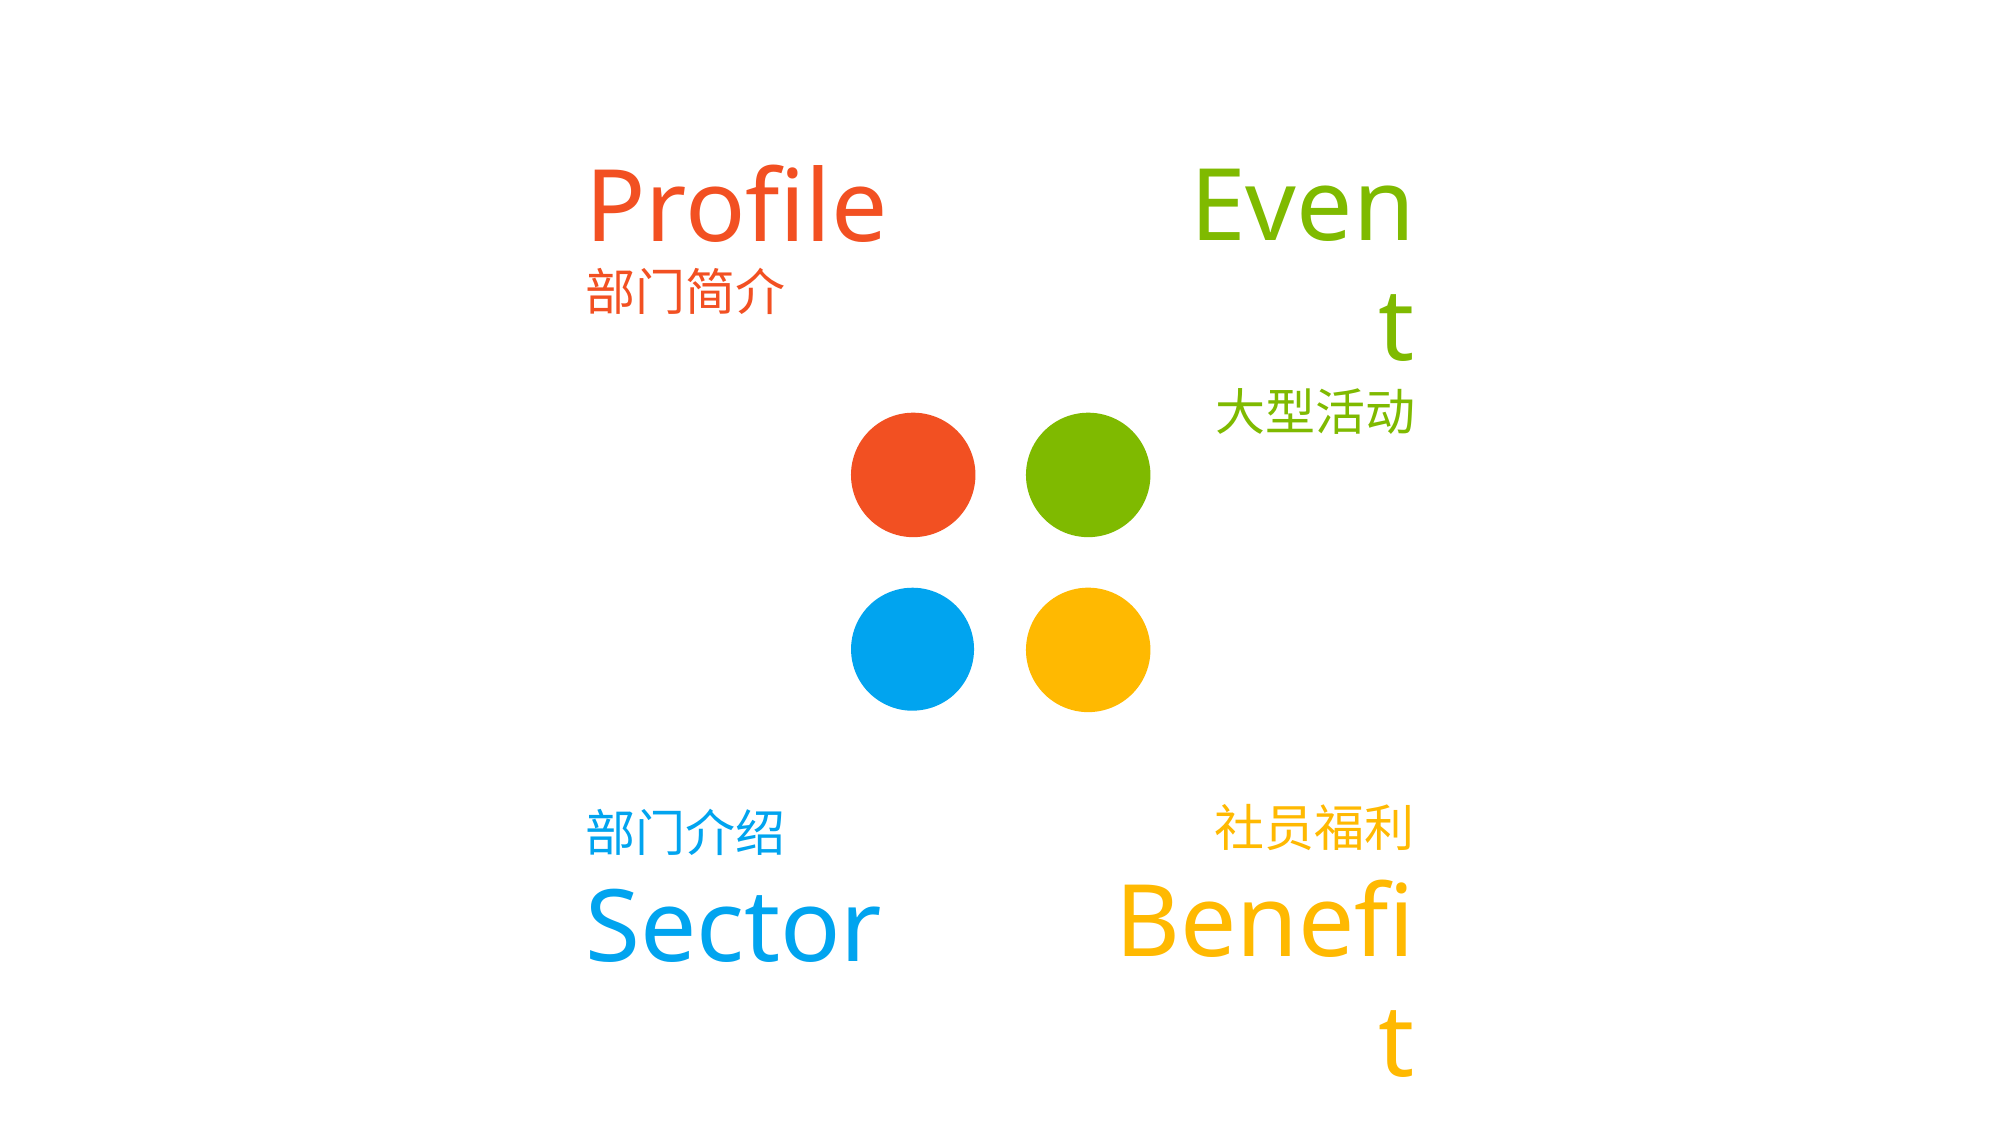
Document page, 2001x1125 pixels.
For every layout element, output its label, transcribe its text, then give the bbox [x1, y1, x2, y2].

text_box [1027, 412, 1149, 460]
text_box Profile 部门简介 [570, 133, 974, 329]
picture [743, 460, 1681, 641]
text_box [851, 411, 975, 460]
text_box [1025, 641, 1151, 713]
text_box [851, 641, 975, 711]
text_box 部门介绍Sector [570, 793, 946, 989]
text_box Event 大型活动 [1150, 133, 1430, 449]
text_box 社员福利 Benefit [1078, 789, 1430, 1105]
